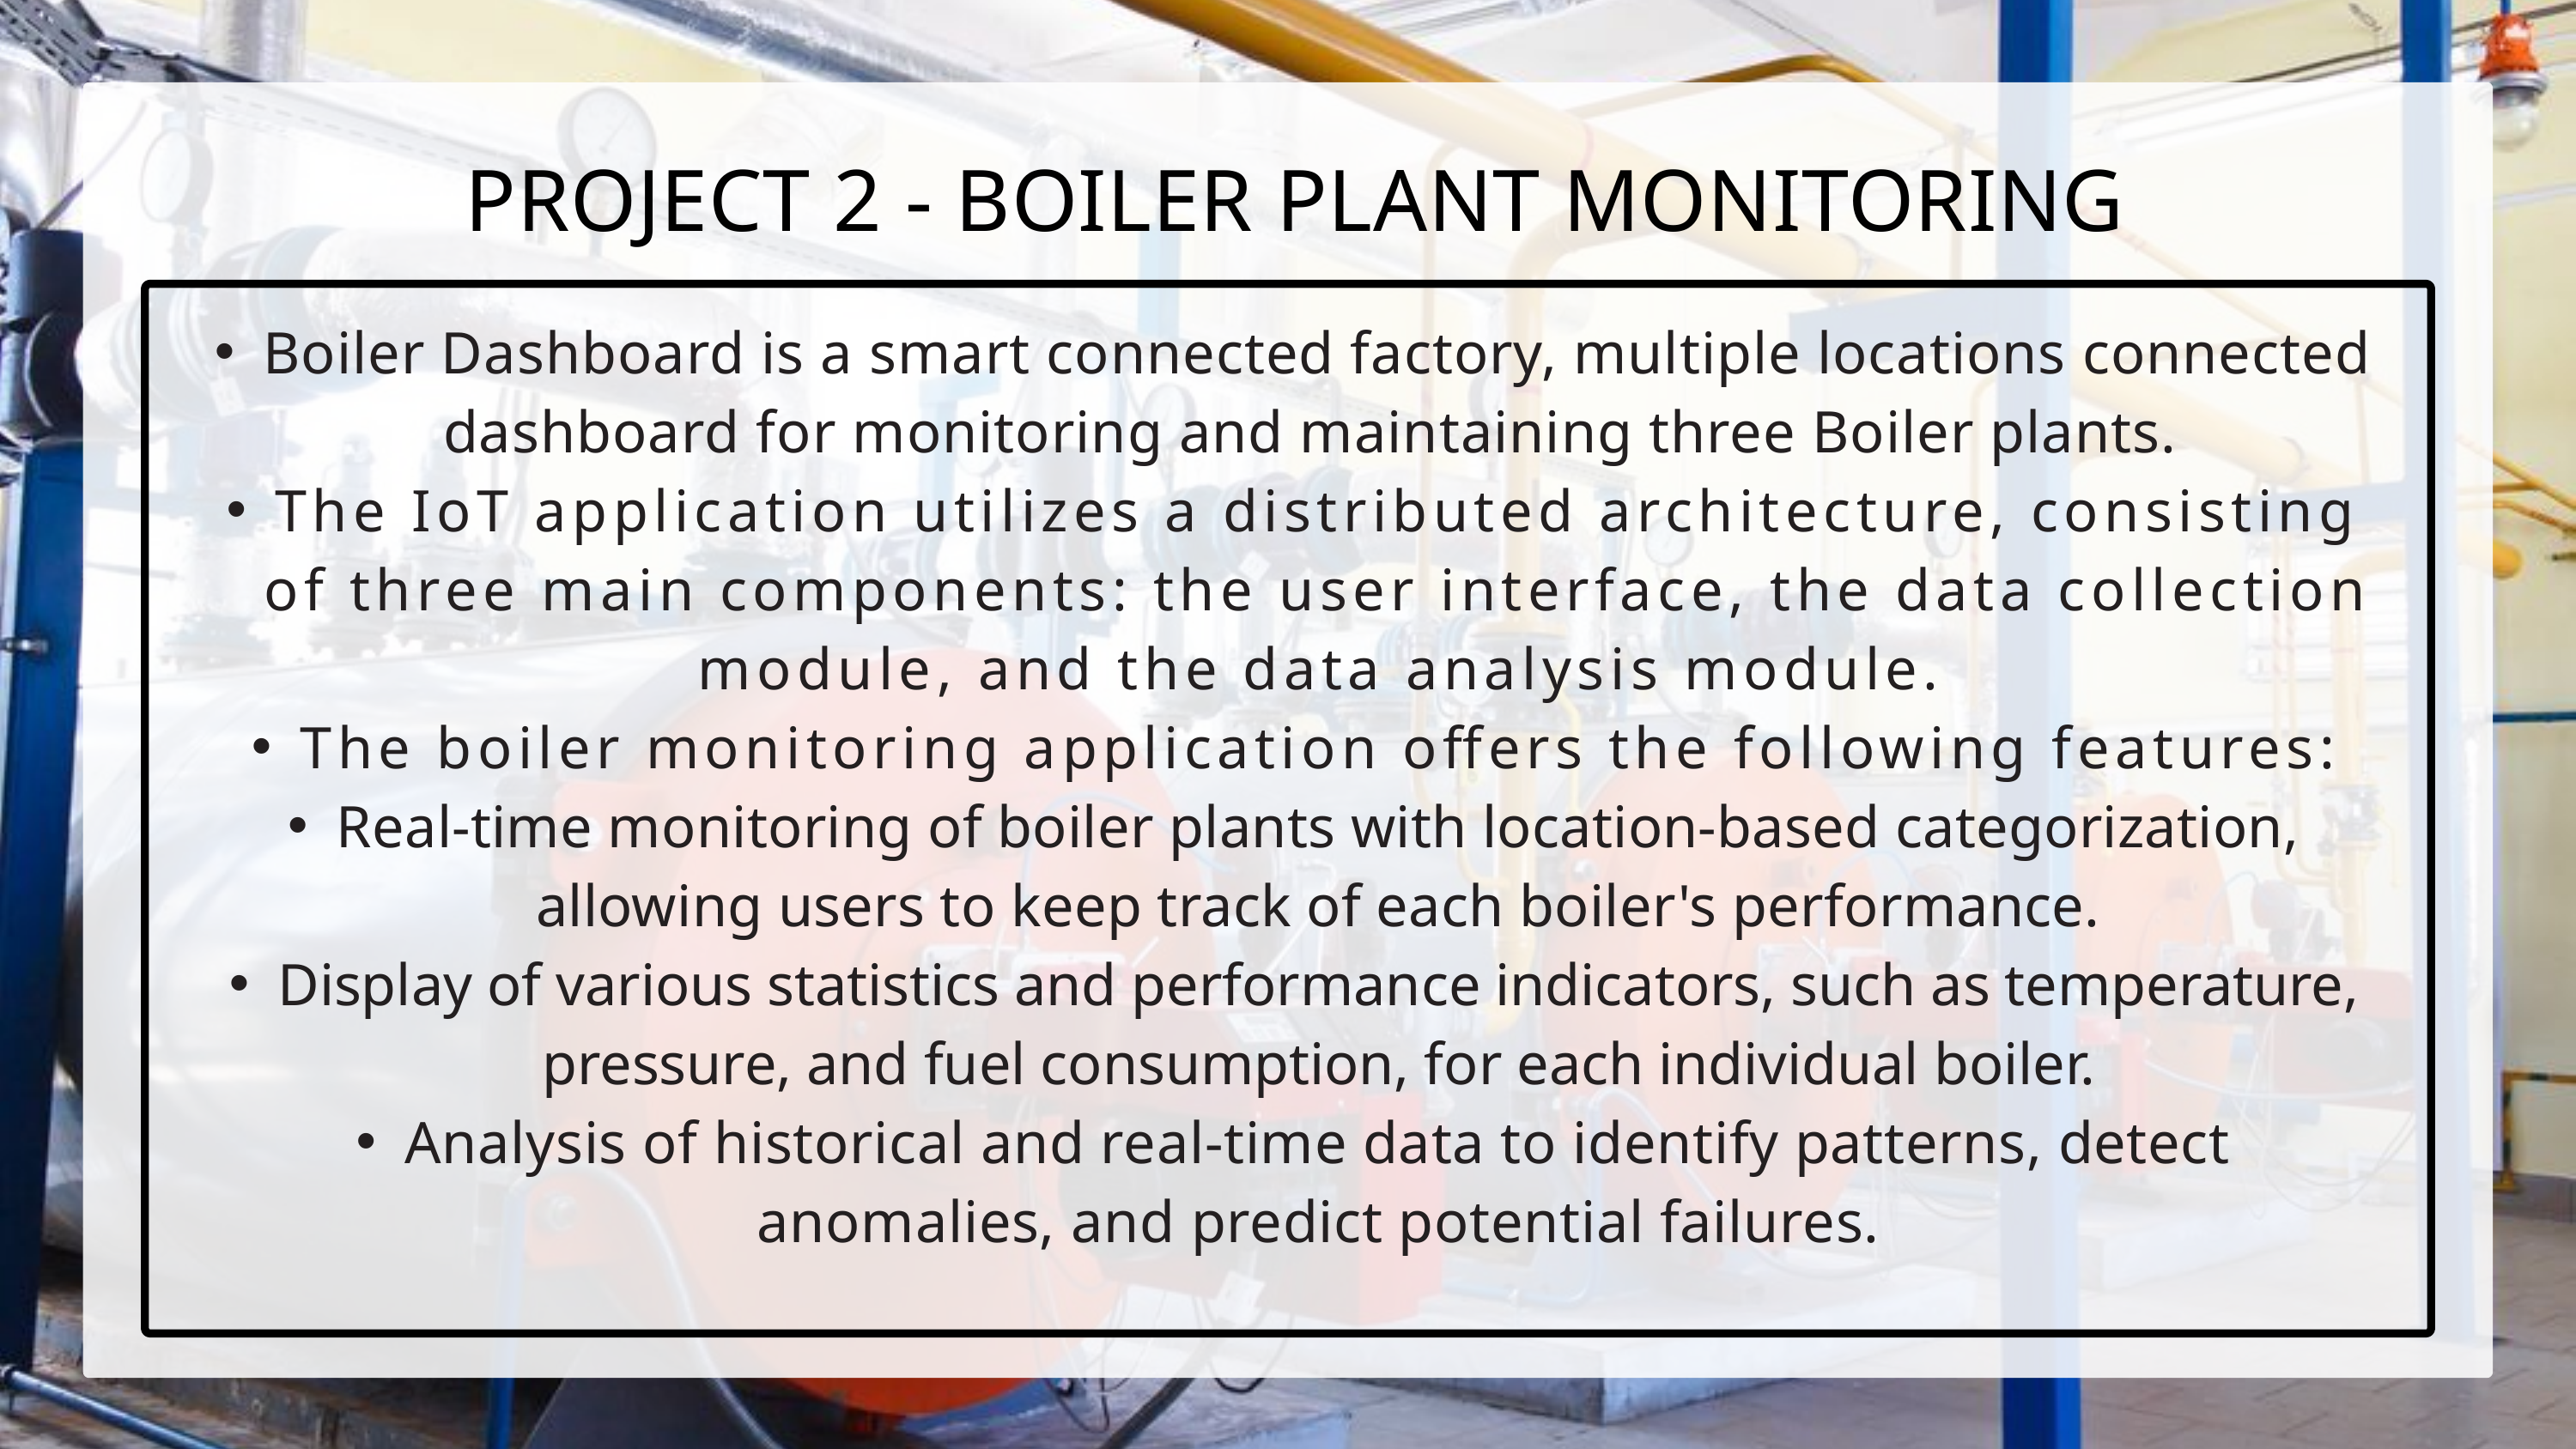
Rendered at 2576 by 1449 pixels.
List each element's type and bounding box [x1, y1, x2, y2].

text_box [144, 283, 2432, 1334]
picture [0, 0, 2576, 1449]
text_box [82, 82, 2494, 1379]
